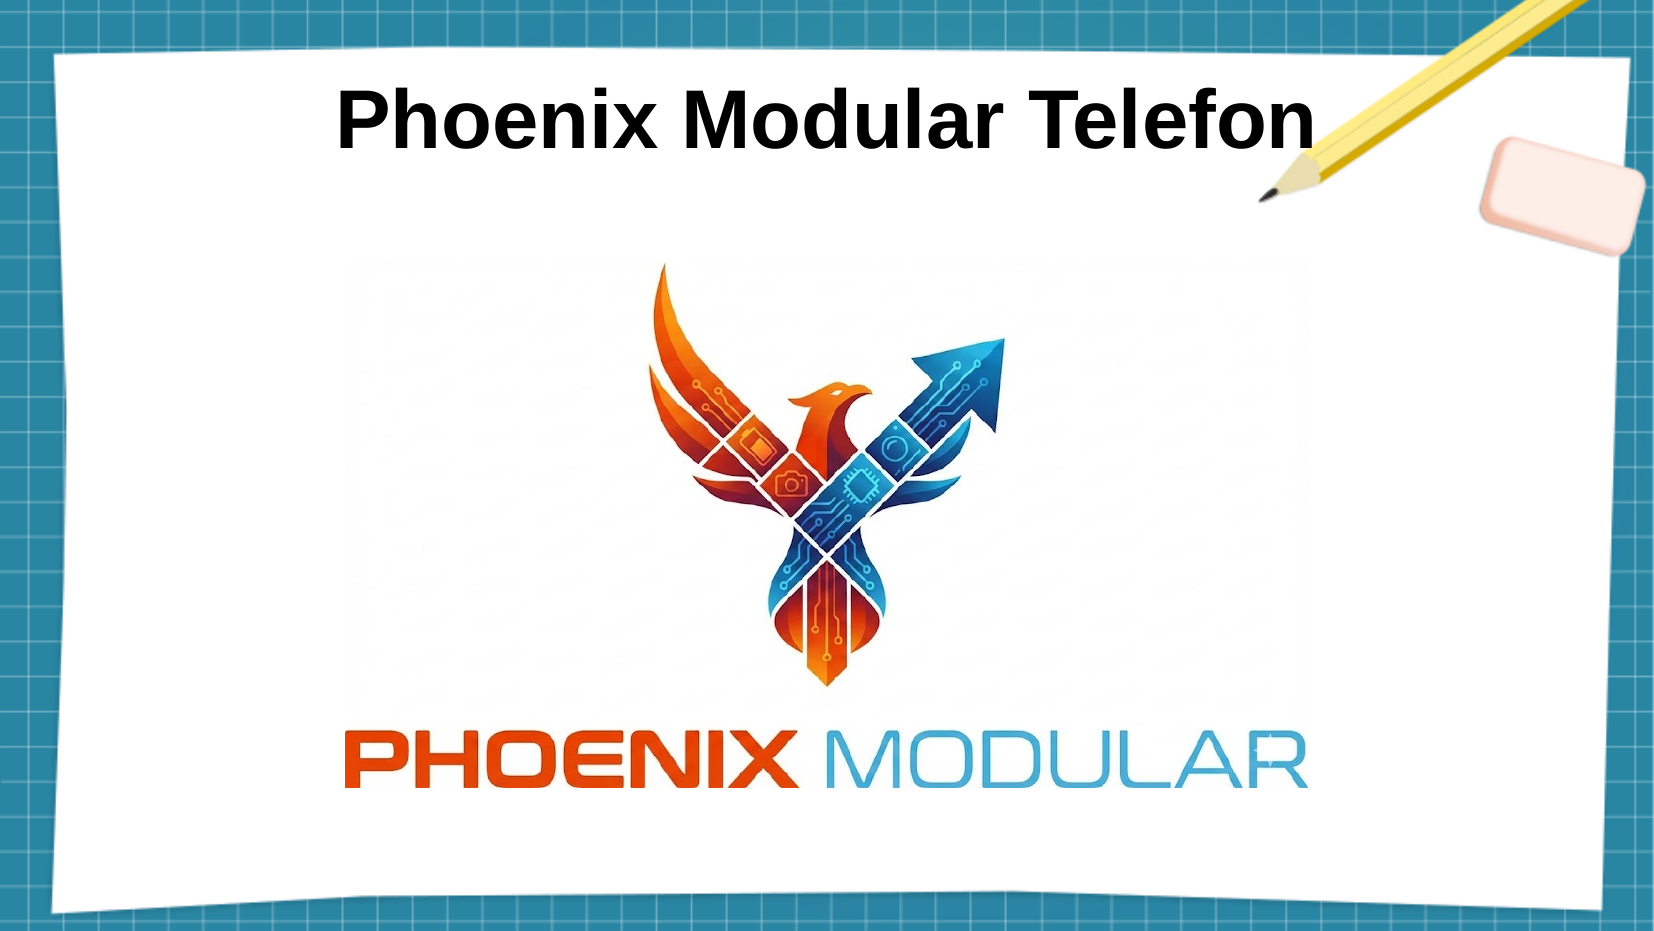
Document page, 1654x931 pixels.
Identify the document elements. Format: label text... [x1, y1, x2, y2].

picture [0, 0, 1654, 931]
title Phoenix Modular Telefon [82, 37, 1571, 193]
